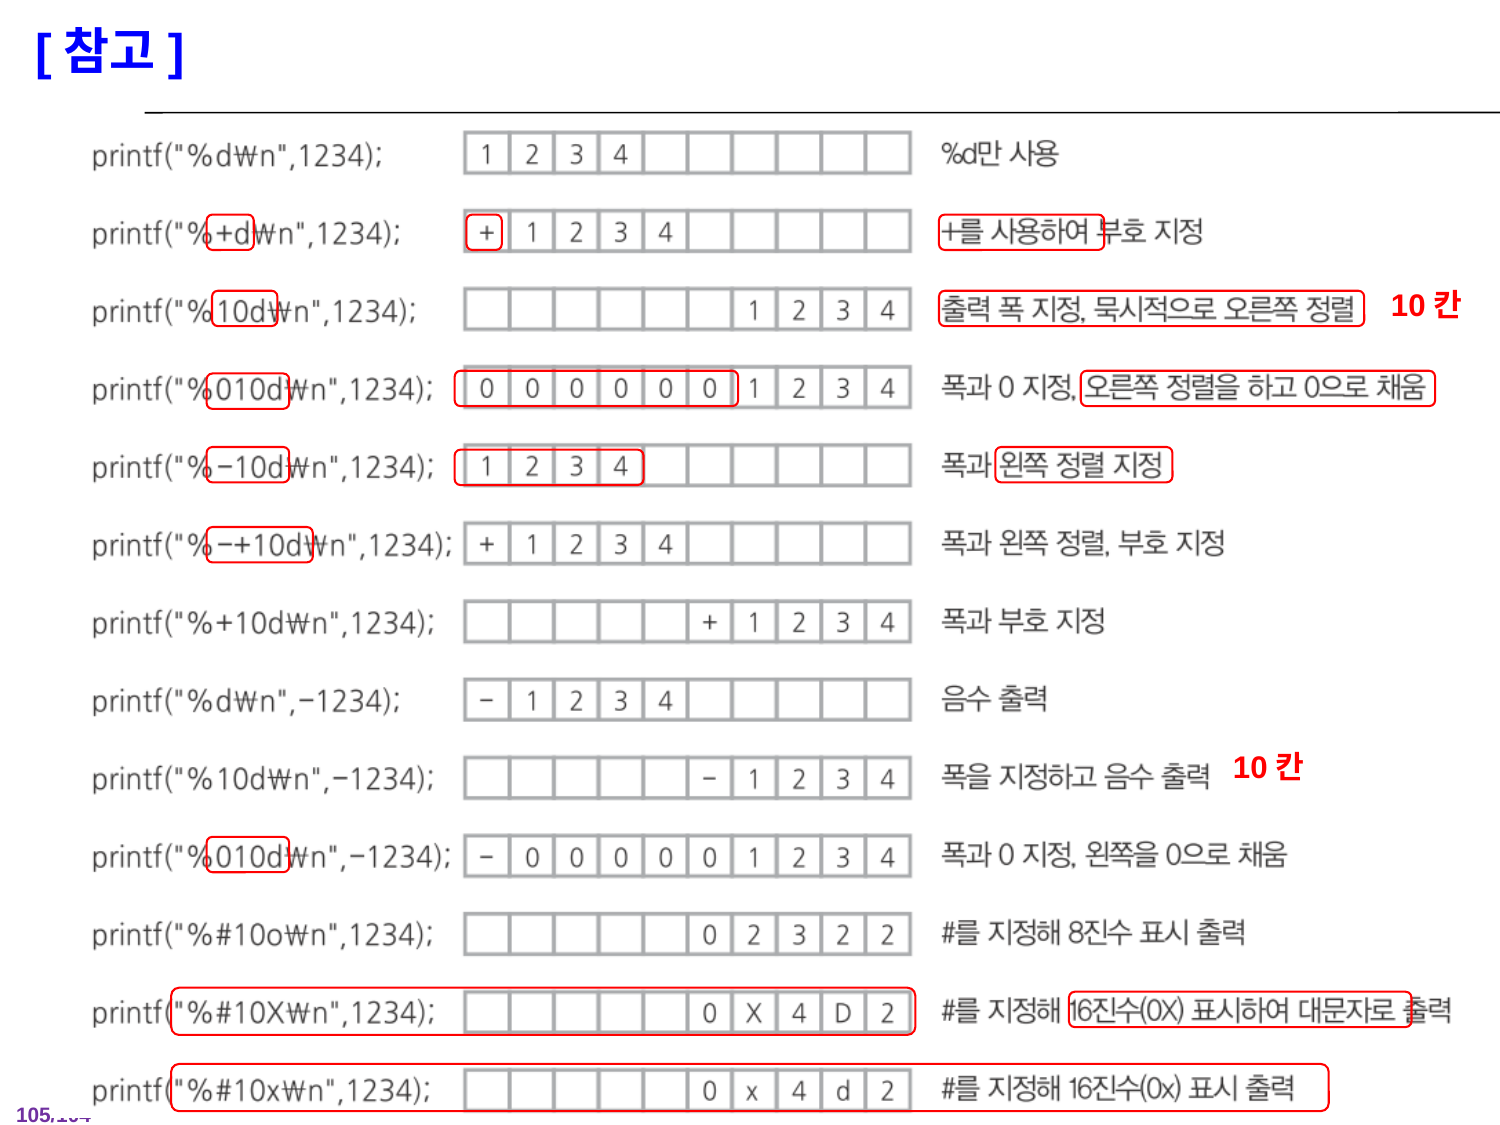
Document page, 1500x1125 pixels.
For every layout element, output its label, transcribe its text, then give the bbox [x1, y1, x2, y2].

picture [49, 120, 1495, 1118]
text_box [참고] [20, 12, 1412, 88]
